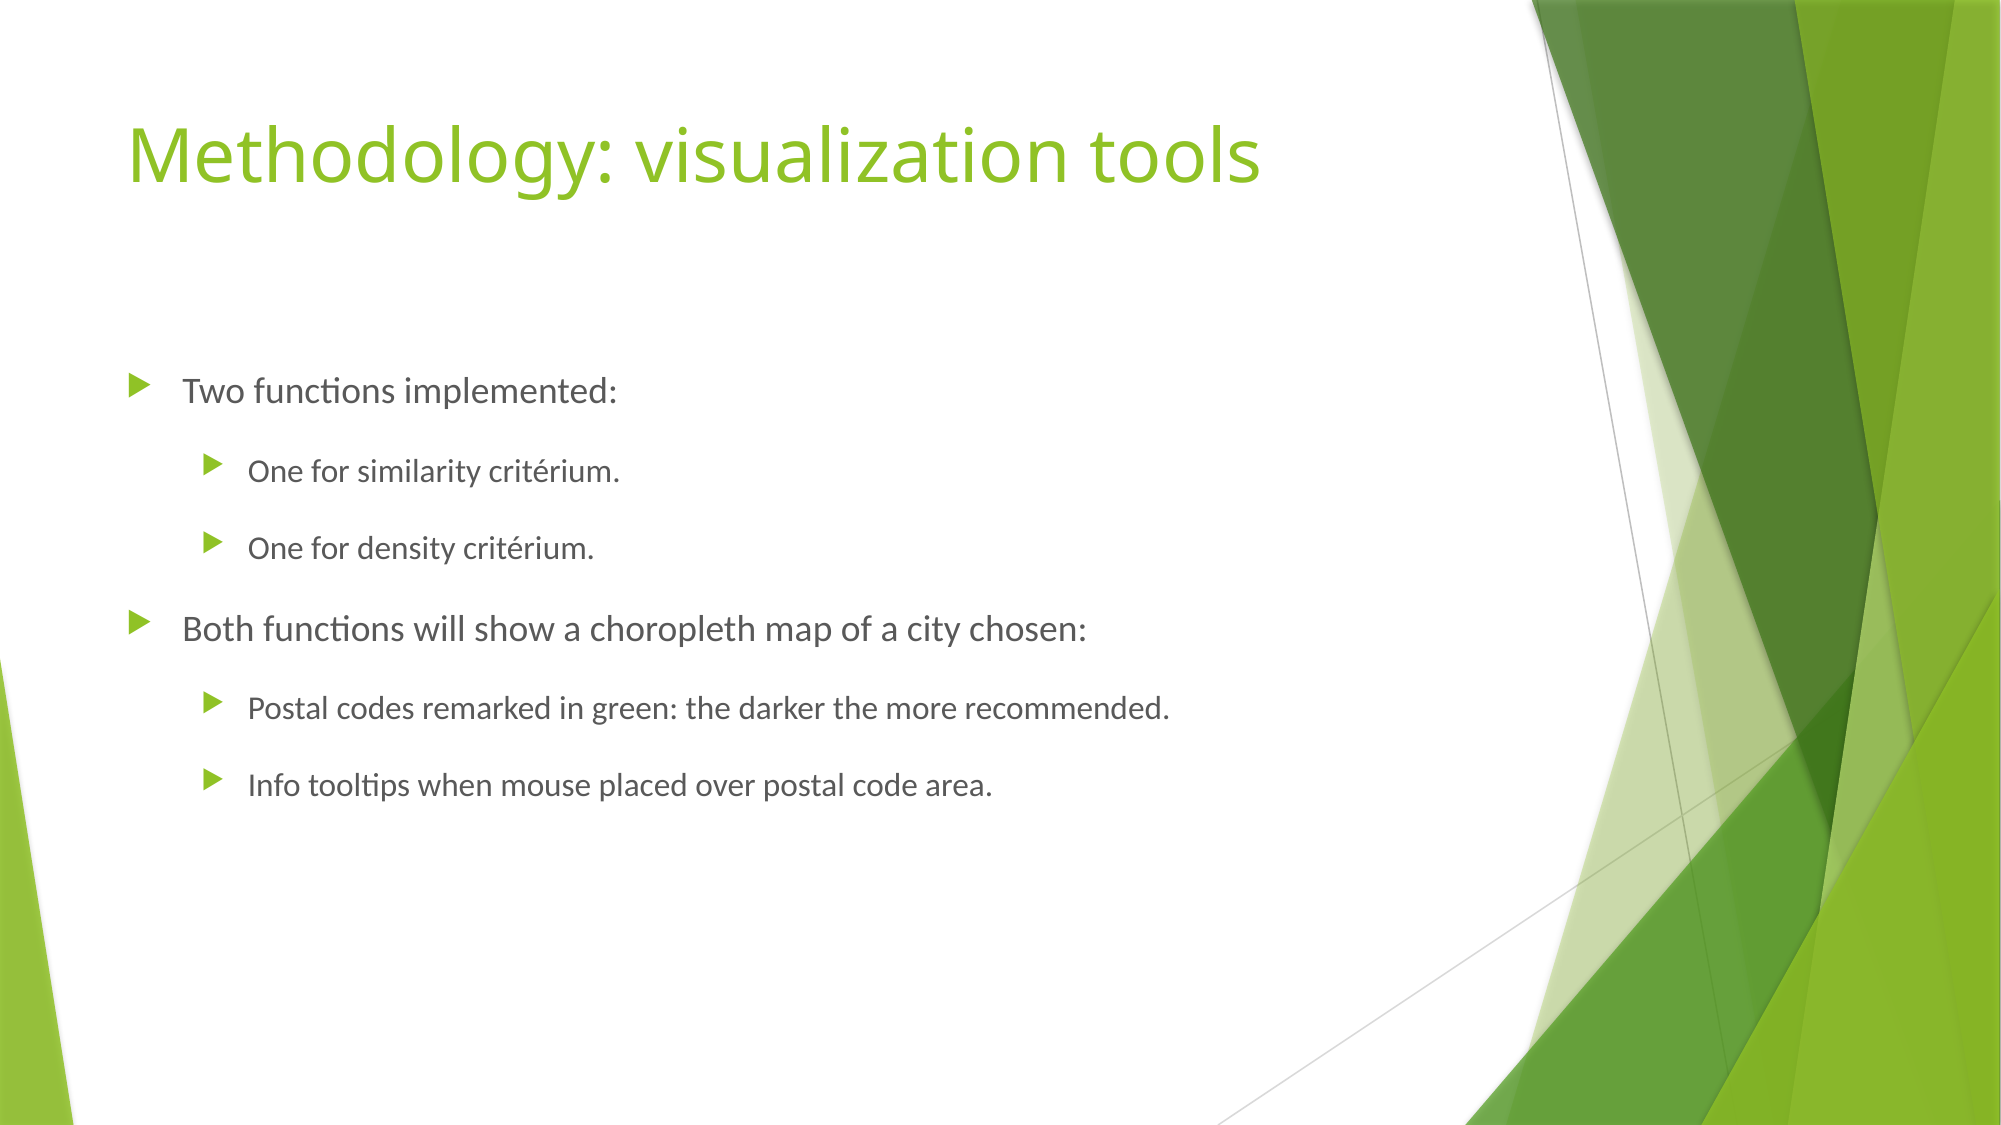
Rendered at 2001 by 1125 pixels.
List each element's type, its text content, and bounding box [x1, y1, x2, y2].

list Two functions implemented: One for similarity critérium. One for density critérium. Both functions will show a choropleth map of a city chosen: Postal codes remarked in green: the darker the more recommended. Info tooltips when mouse placed over postal code area. [111, 354, 1522, 992]
title Methodology: visualization tools [111, 99, 1522, 317]
